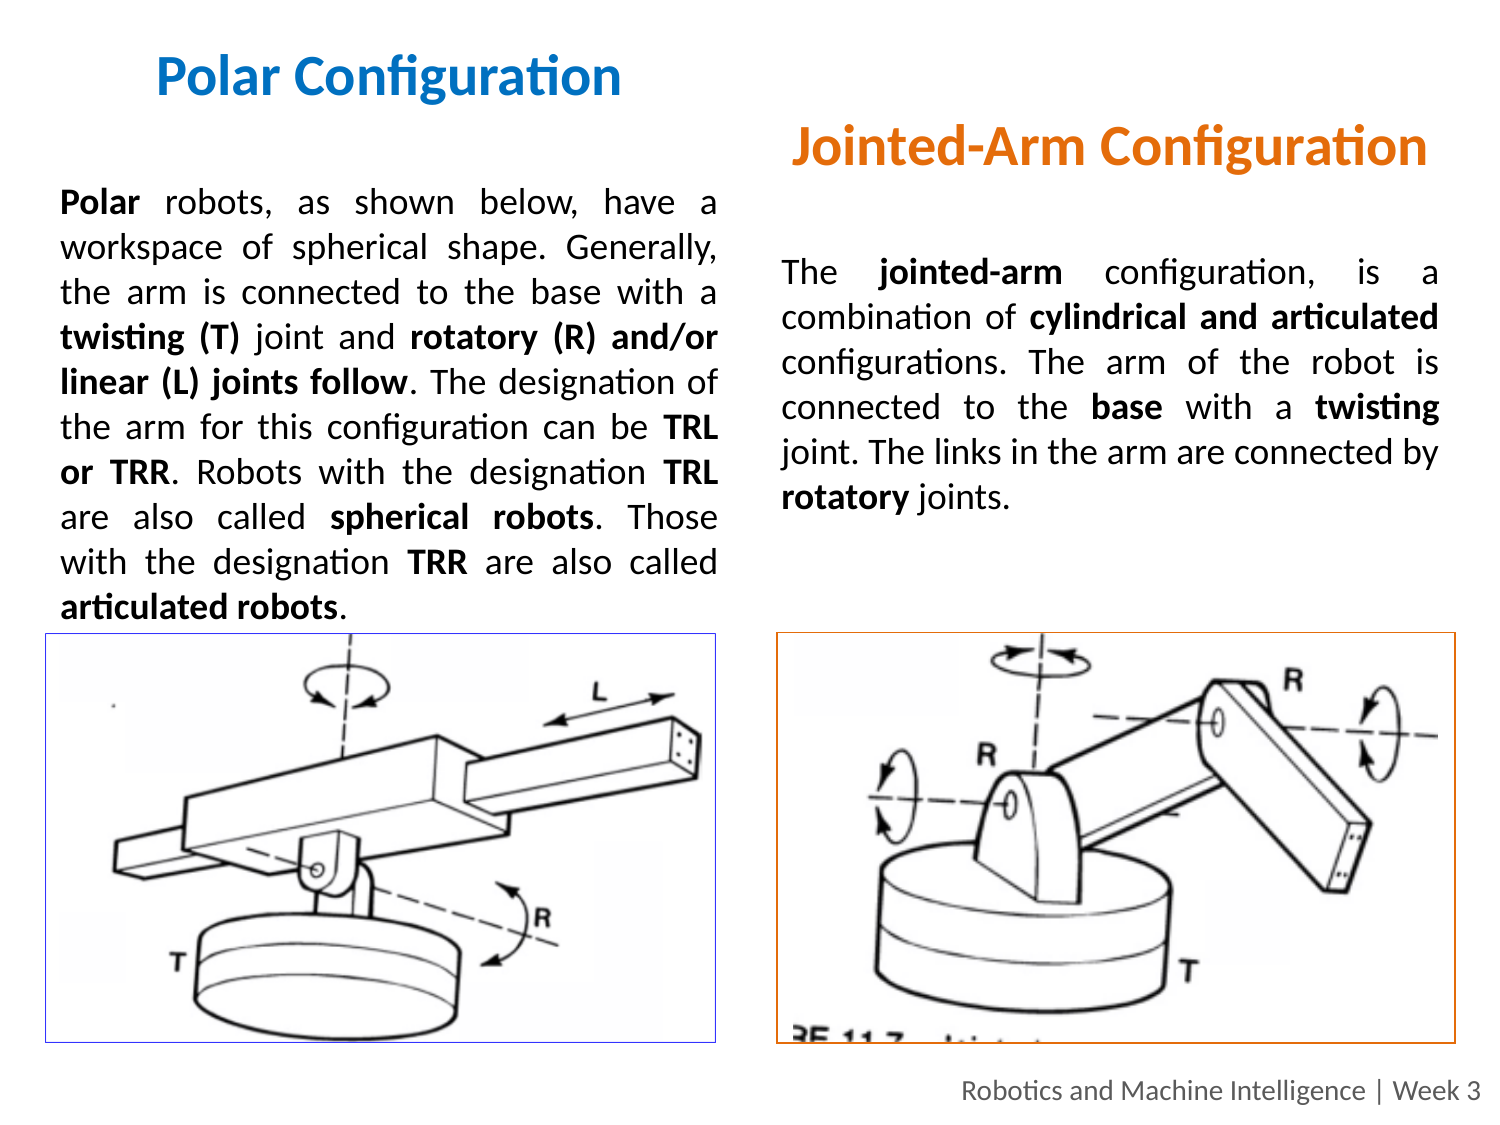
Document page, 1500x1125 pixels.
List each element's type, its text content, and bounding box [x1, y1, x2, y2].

text_box Jointed-Arm Configuration The jointed-arm configuration, is a combination of cylindrical and articulated configurations. The arm of the robot is connected to the base with a twisting joint. The links in the arm are connected by rotatory joints. [766, 29, 1455, 575]
text_box Polar Configuration Polar robots, as shown below, have a workspace of spherical shape. Generally, the arm is connected to the base with a twisting (T) joint and rotatory (R) and/or linear (L) joints follow. The designation of the arm for this configuration can be TRL or TRR. Robots with the designation TRL are also called spherical robots. Those with the designation TRR are also called articulated robots. [45, 29, 734, 628]
text_box Robotics and Machine Intelligence | Week 3 [946, 1064, 1497, 1115]
picture [777, 632, 1455, 1043]
picture [45, 632, 716, 1043]
